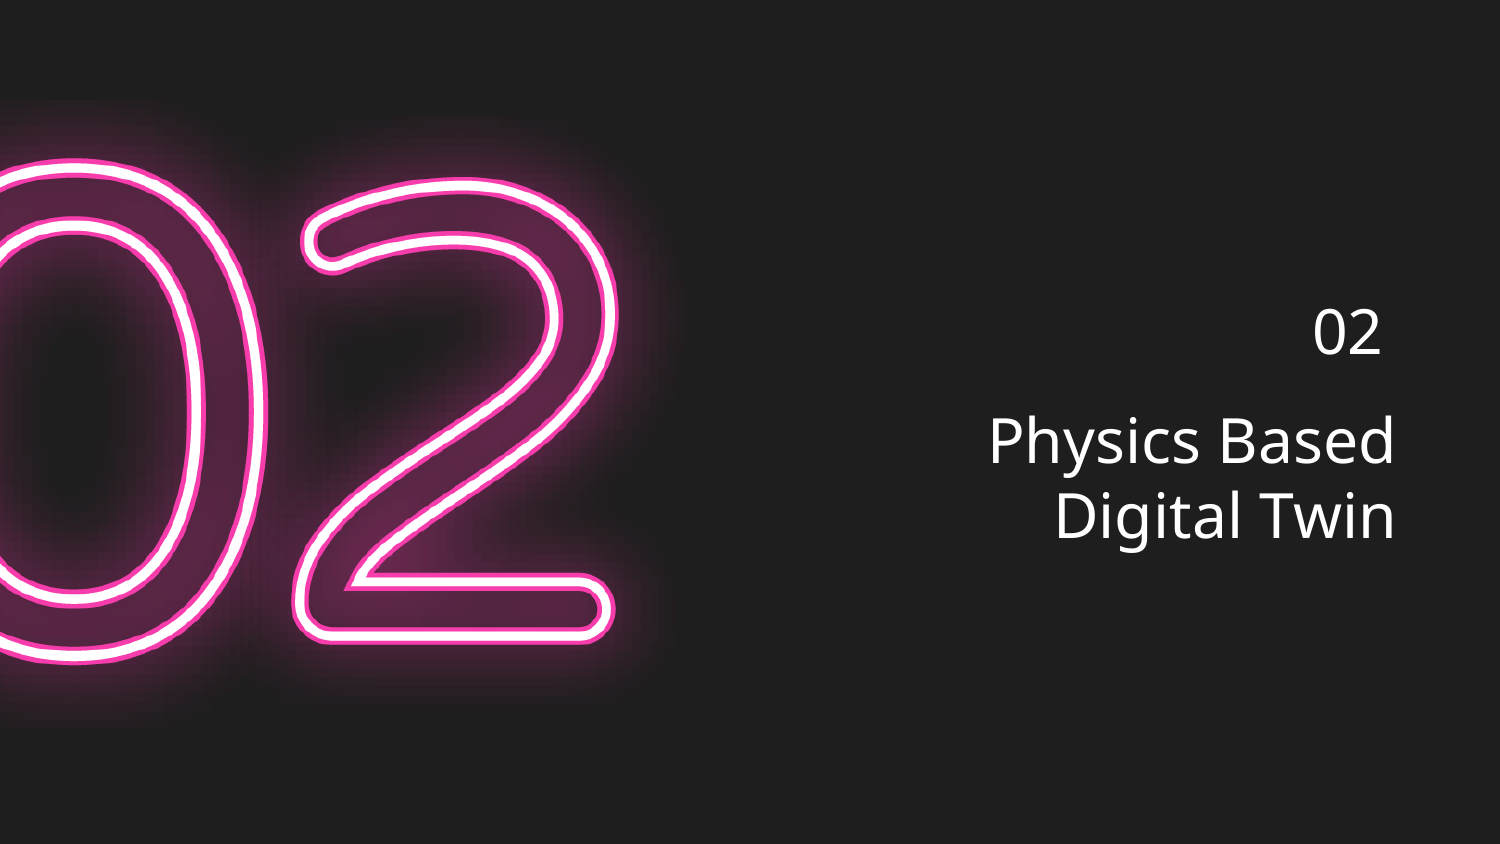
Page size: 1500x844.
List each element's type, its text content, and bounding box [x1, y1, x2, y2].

title Physics Based Digital Twin [954, 471, 1413, 567]
picture [0, 100, 730, 729]
title 02 [1111, 281, 1399, 377]
